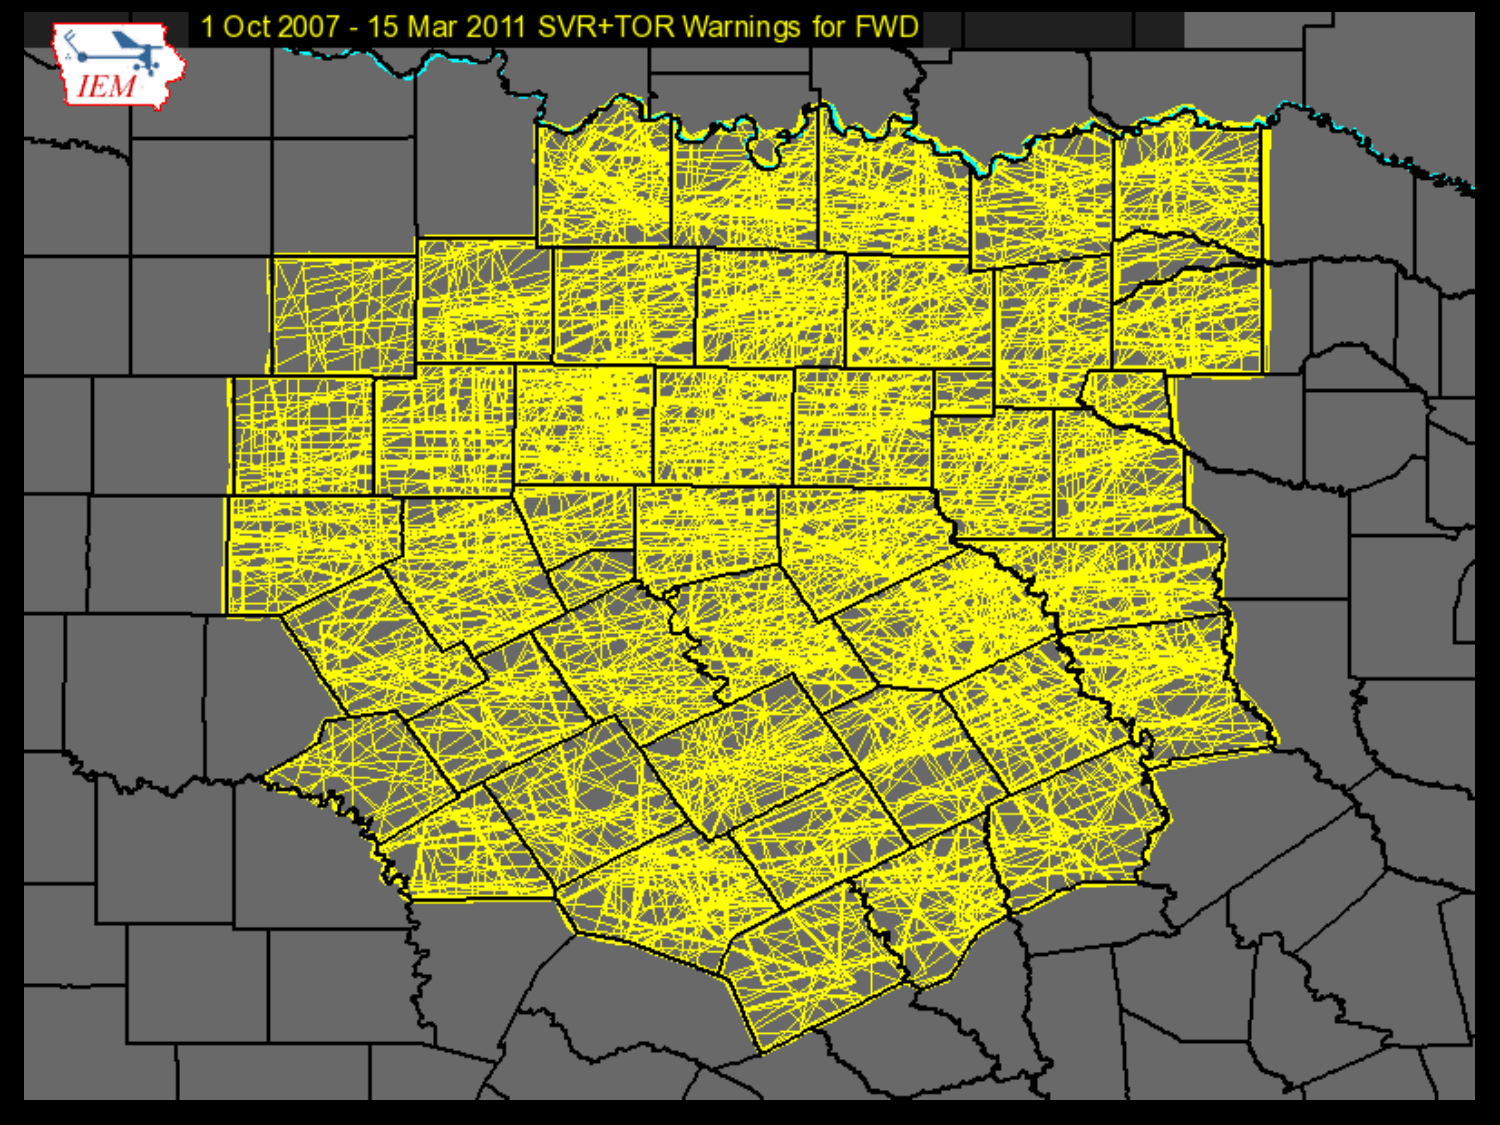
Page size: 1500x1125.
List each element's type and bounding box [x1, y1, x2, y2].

list [24, 12, 1476, 1101]
